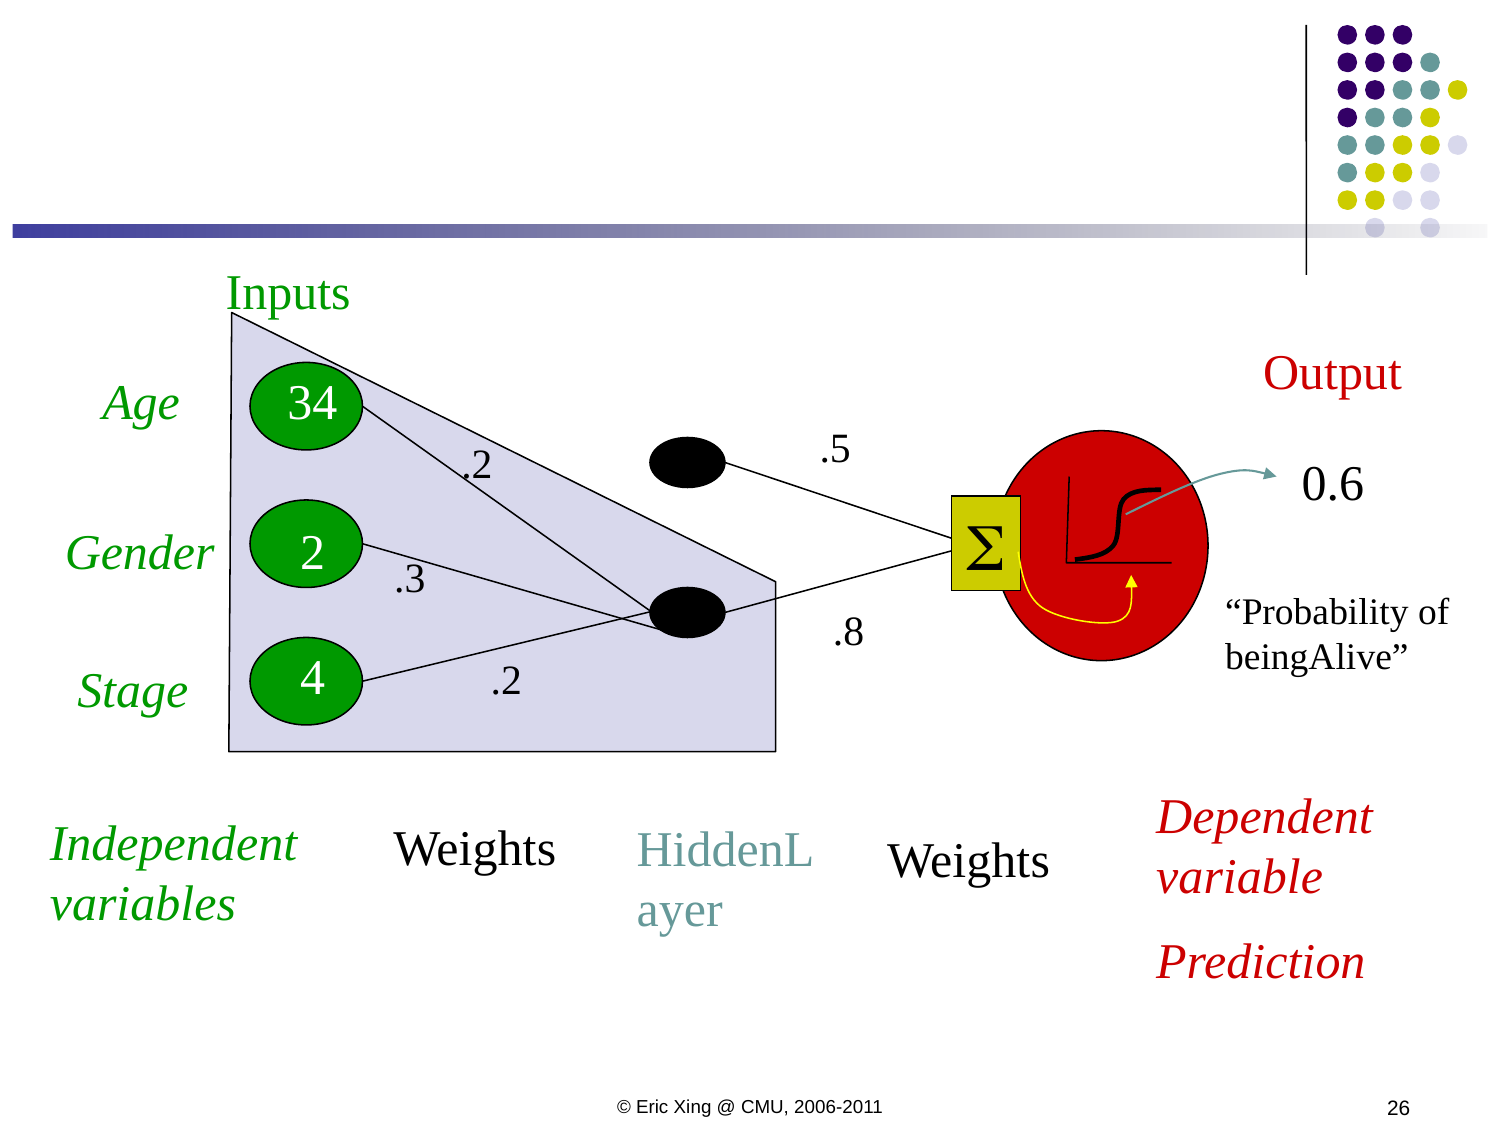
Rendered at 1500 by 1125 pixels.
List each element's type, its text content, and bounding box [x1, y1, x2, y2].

text_box Gender [50, 512, 238, 588]
text_box “Probability of beingAlive” [1210, 579, 1476, 685]
text_box Output [1248, 331, 1499, 407]
text_box [654, 521, 720, 598]
text_box Stage [62, 649, 250, 725]
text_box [950, 430, 1277, 661]
text_box Weights [378, 808, 593, 884]
text_box Age [87, 362, 213, 438]
text_box [267, 499, 345, 512]
text_box Inputs [210, 252, 399, 327]
text_box 0.6 [1286, 443, 1450, 519]
text_box [228, 620, 776, 752]
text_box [362, 405, 651, 605]
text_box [724, 549, 945, 613]
footer © Eric Xing @ CMU, 2006-2011 [512, 1087, 988, 1125]
text_box [267, 713, 345, 725]
text_box Weights [872, 819, 1087, 895]
text_box 4 [249, 637, 375, 713]
text_box [375, 383, 417, 404]
text_box 2 [249, 512, 357, 588]
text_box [724, 462, 945, 540]
text_box [654, 437, 725, 488]
text_box Independent variables [35, 802, 348, 938]
text_box HiddenLayer [621, 809, 836, 944]
text_box .8 [818, 621, 880, 662]
slide_number 26 [1074, 1087, 1426, 1125]
text_box .5 [804, 413, 866, 460]
text_box [655, 587, 724, 638]
text_box [229, 327, 357, 649]
text_box .2 [475, 691, 538, 711]
text_box Dependent variable Prediction [1141, 776, 1404, 997]
text_box [267, 438, 345, 450]
text_box 34 [249, 362, 375, 438]
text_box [362, 605, 674, 682]
